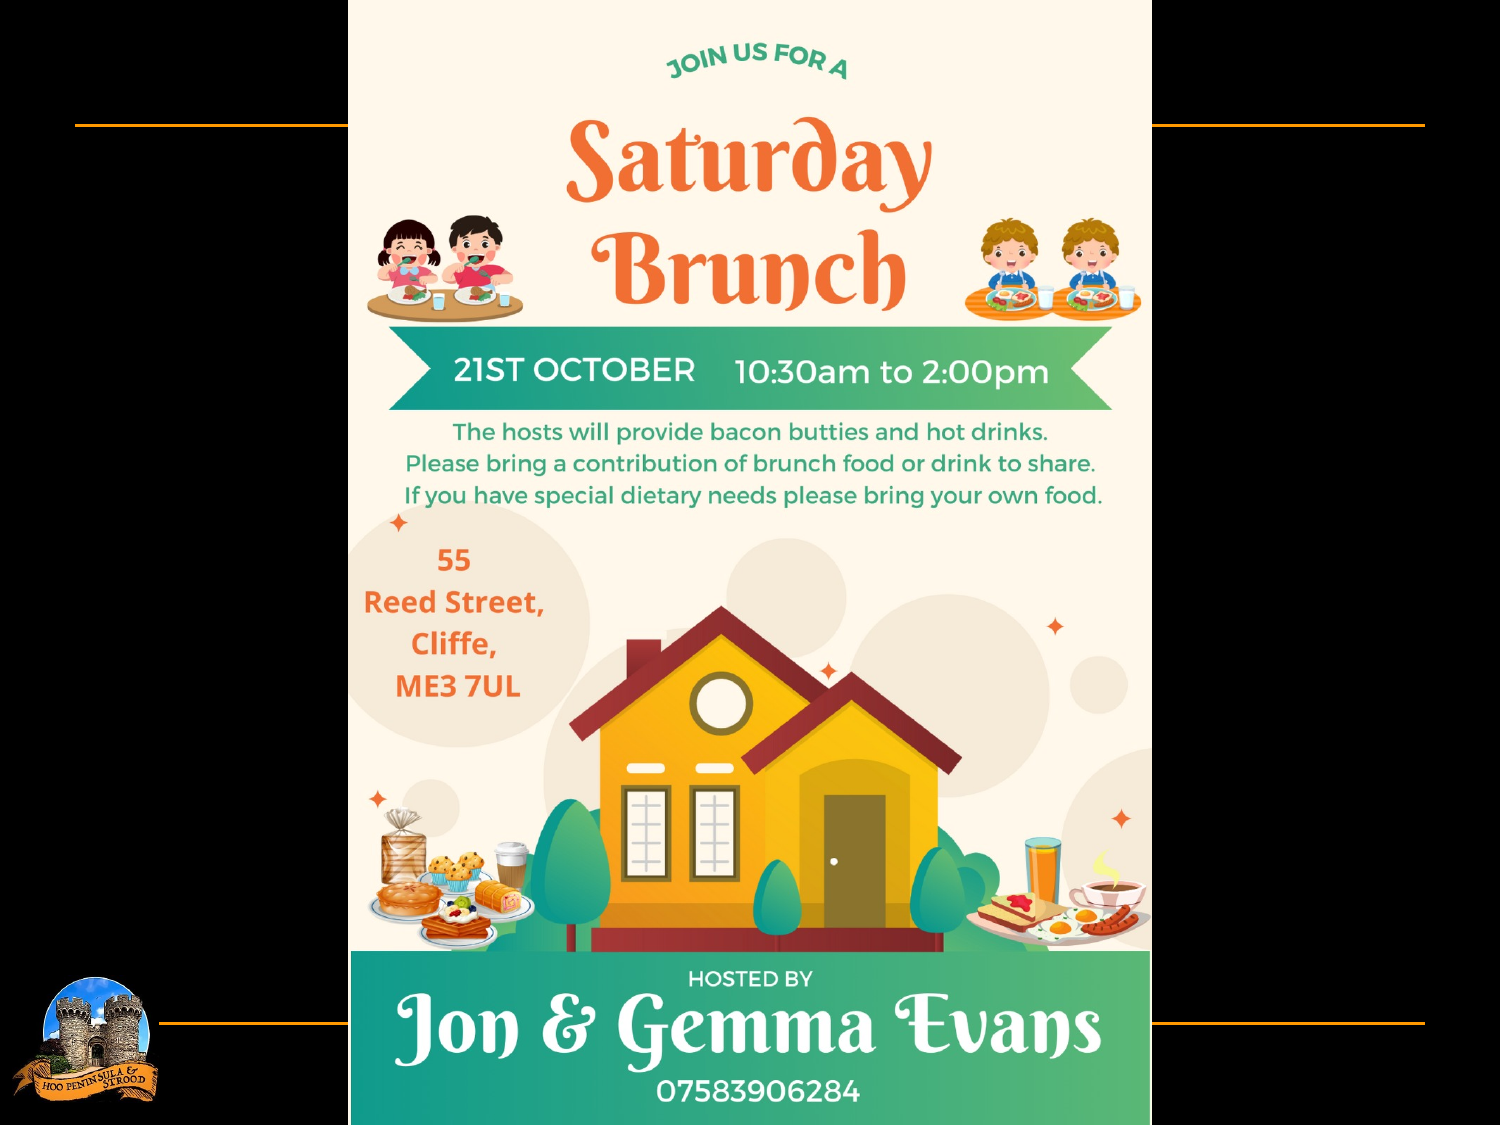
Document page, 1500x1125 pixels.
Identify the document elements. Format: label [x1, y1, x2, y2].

picture [11, 975, 160, 1103]
picture [348, 0, 1152, 1125]
